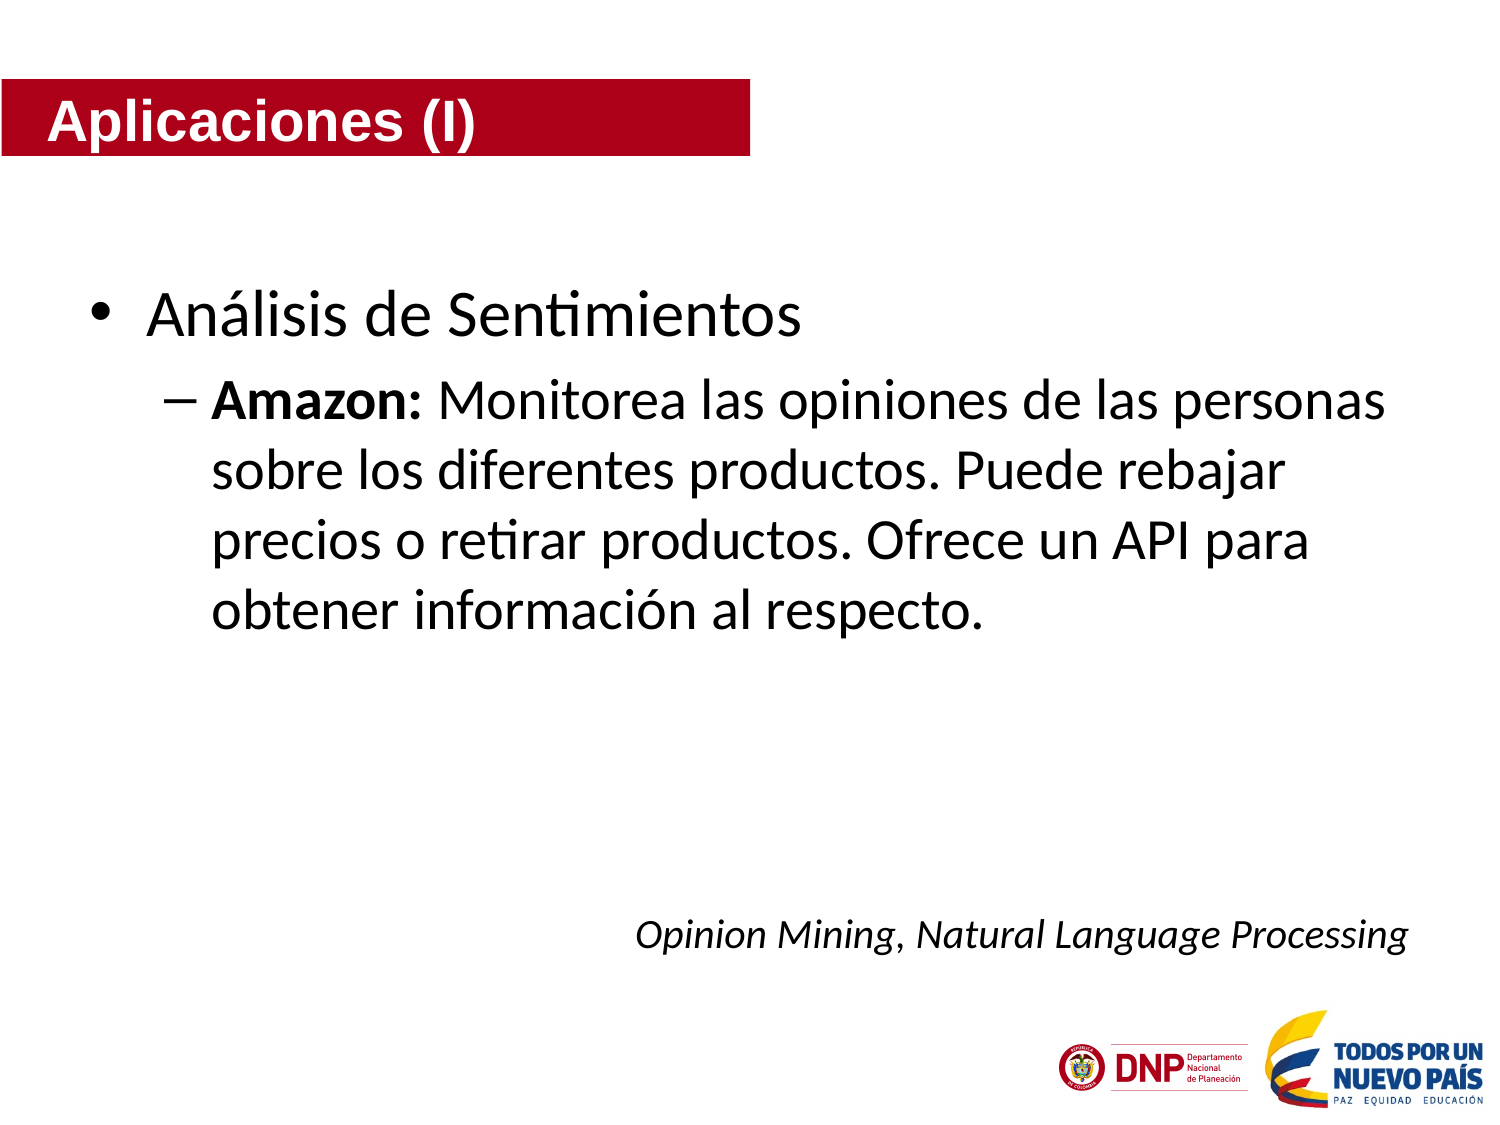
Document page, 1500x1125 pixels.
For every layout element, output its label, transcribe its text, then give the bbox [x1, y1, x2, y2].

picture [1059, 999, 1495, 1124]
list Análisis de Sentimientos Amazon: Monitorea las opiniones de las personas sobre los diferentes productos. Puede rebajar precios o retirar productos. Ofrece un API para obtener información al respecto. Opinion Mining, Natural Language Processing [75, 262, 1425, 1005]
picture [1, 79, 751, 156]
